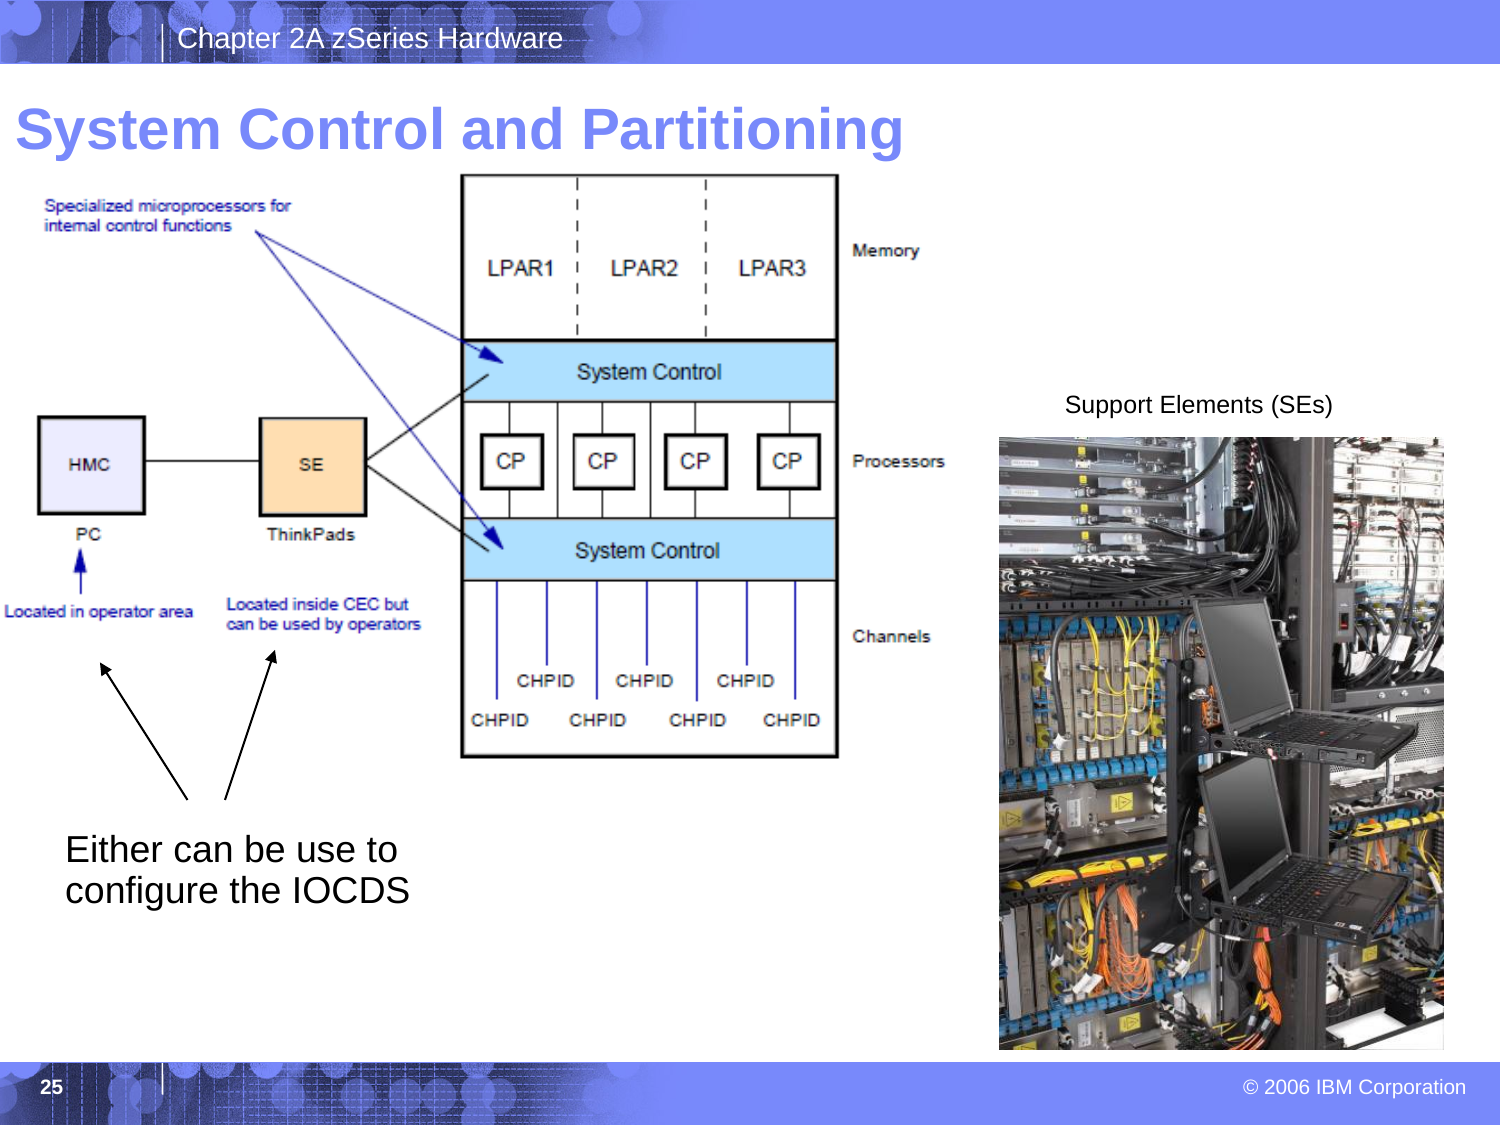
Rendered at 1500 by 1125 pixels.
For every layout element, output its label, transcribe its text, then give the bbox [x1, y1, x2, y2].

picture [0, 1063, 1500, 1125]
slide_number 25 [25, 1066, 191, 1120]
text_box Either can be use to configure the IOCDS [50, 823, 426, 919]
picture [999, 437, 1444, 1051]
picture [0, 162, 951, 767]
title System Control and Partitioning [0, 87, 1353, 170]
text_box Support Elements (SEs) [1050, 387, 1400, 427]
picture [1, 1, 1500, 63]
